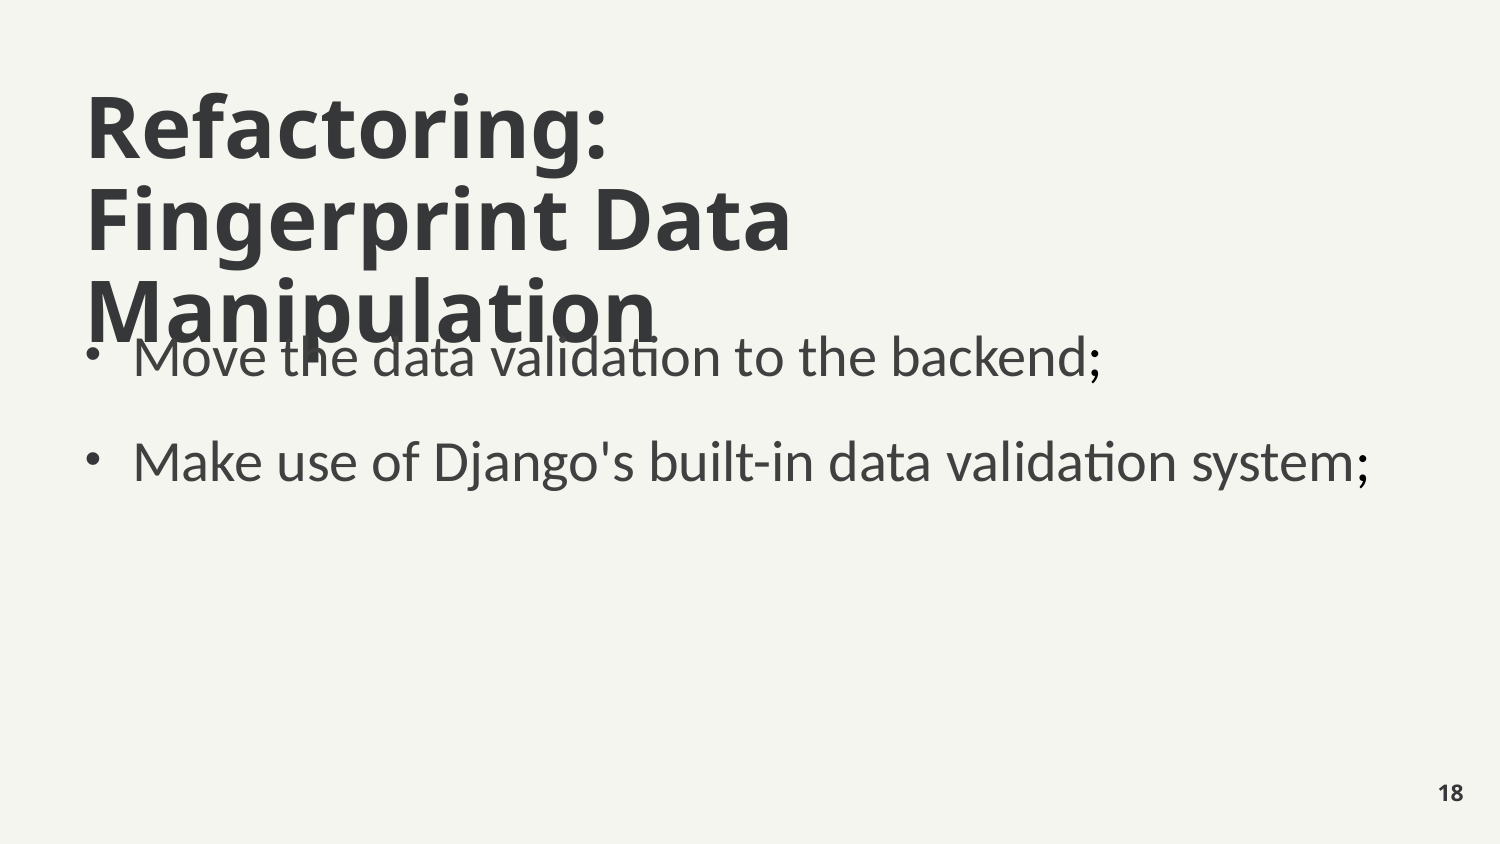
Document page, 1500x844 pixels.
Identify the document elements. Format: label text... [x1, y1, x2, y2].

title Refactoring: Fingerprint Data Manipulation [84, 84, 1235, 203]
slide_number 18 [1374, 779, 1464, 809]
list Move the data validation to the backend​; Make use of Django's built-in data validation system​; [84, 283, 1396, 753]
